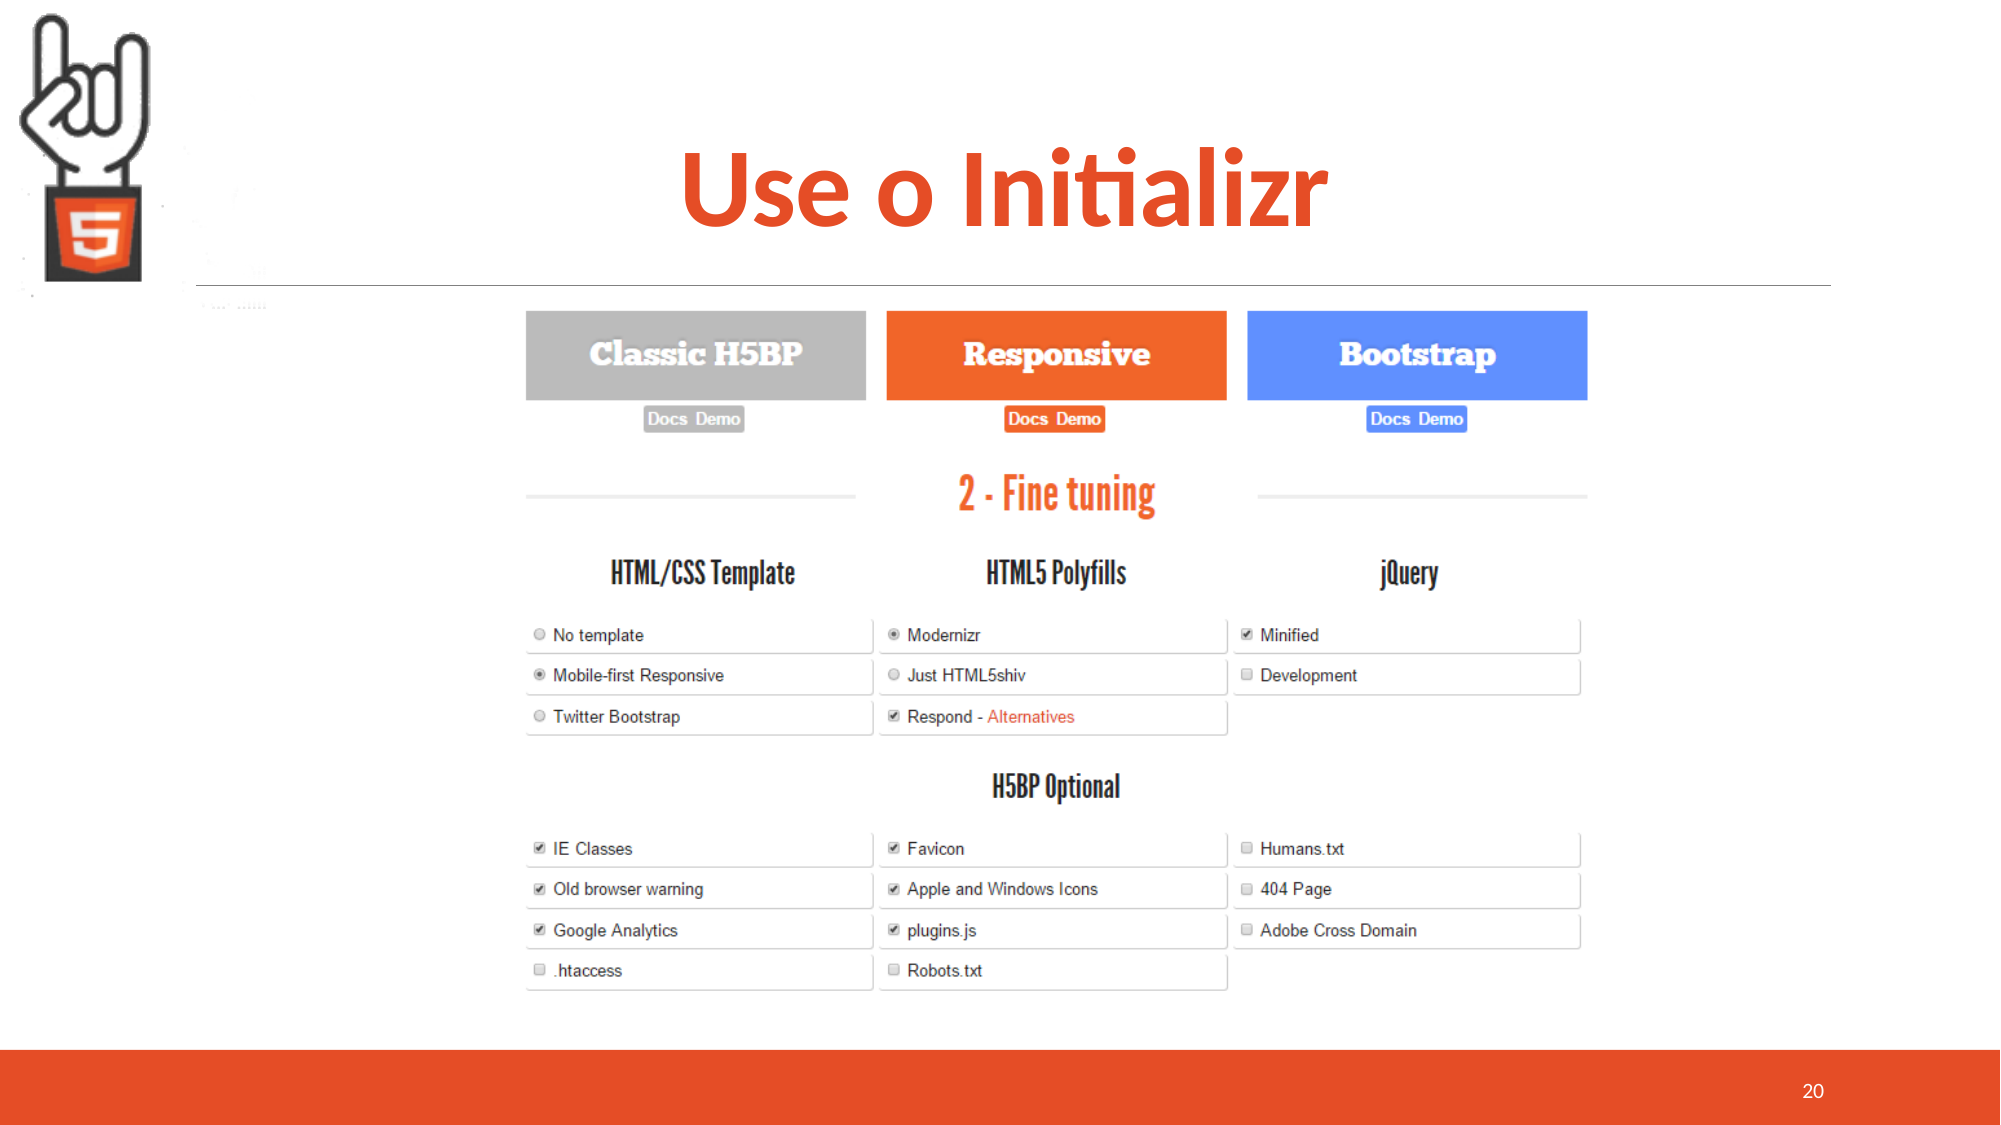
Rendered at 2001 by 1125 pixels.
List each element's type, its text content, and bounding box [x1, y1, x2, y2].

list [499, 302, 1621, 1035]
picture [0, 0, 269, 309]
slide_number 20 [1624, 1059, 1840, 1120]
title Use o Initializr [661, 53, 1349, 257]
